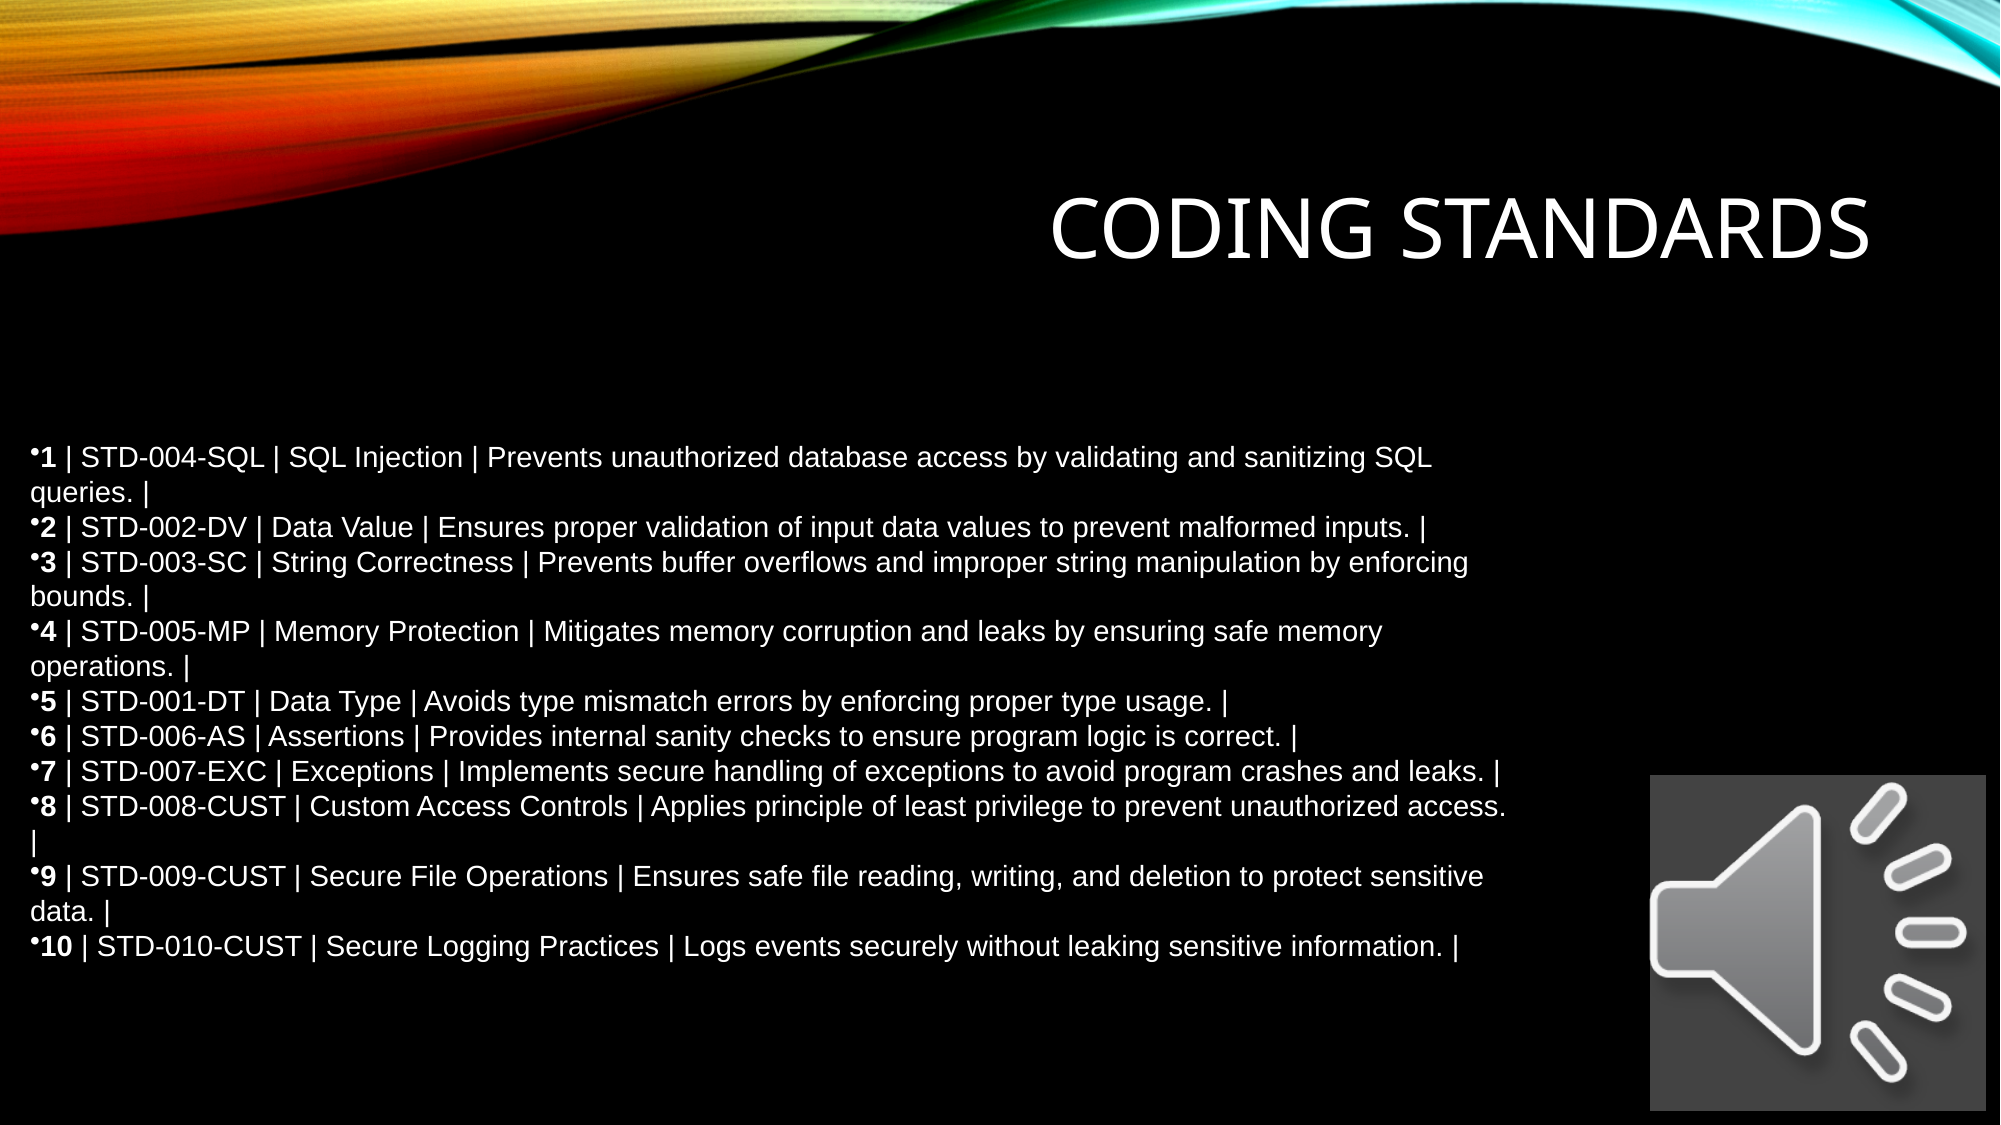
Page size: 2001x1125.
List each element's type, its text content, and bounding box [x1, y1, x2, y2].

title CODING STANDARDS [474, 125, 1888, 338]
picture [0, 0, 2000, 237]
text_box 1 | STD-004-SQL | SQL Injection | Prevents unauthorized database access by validating and sanitizing SQL queries. | 2 | STD-002-DV | Data Value | Ensures proper validation of input data values to prevent malformed inputs. | 3 | STD-003-SC | String Correctness | Prevents buffer overflows and improper string manipulation by enforcing bounds. | 4 | STD-005-MP | Memory Protection | Mitigates memory corruption and leaks by ensuring safe memory operations. | 5 | STD-001-DT | Data Type | Avoids type mismatch errors by enforcing proper type usage. | 6 | STD-006-AS | Assertions | Provides internal sanity checks to ensure program logic is correct. | 7 | STD-007-EXC | Exceptions | Implements secure handling of exceptions to avoid program crashes and leaks. | 8 | STD-008-CUST | Custom Access Controls | Applies principle of least privilege to prevent unauthorized access. | 9 | STD-009-CUST | Secure File Operations | Ensures safe file reading, writing, and deletion to protect sensitive data. | 10 | STD-010-CUST | Secure Logging Practices | Logs events securely without leaking sensitive information. | [15, 430, 1530, 970]
picture [1648, 773, 1987, 1112]
